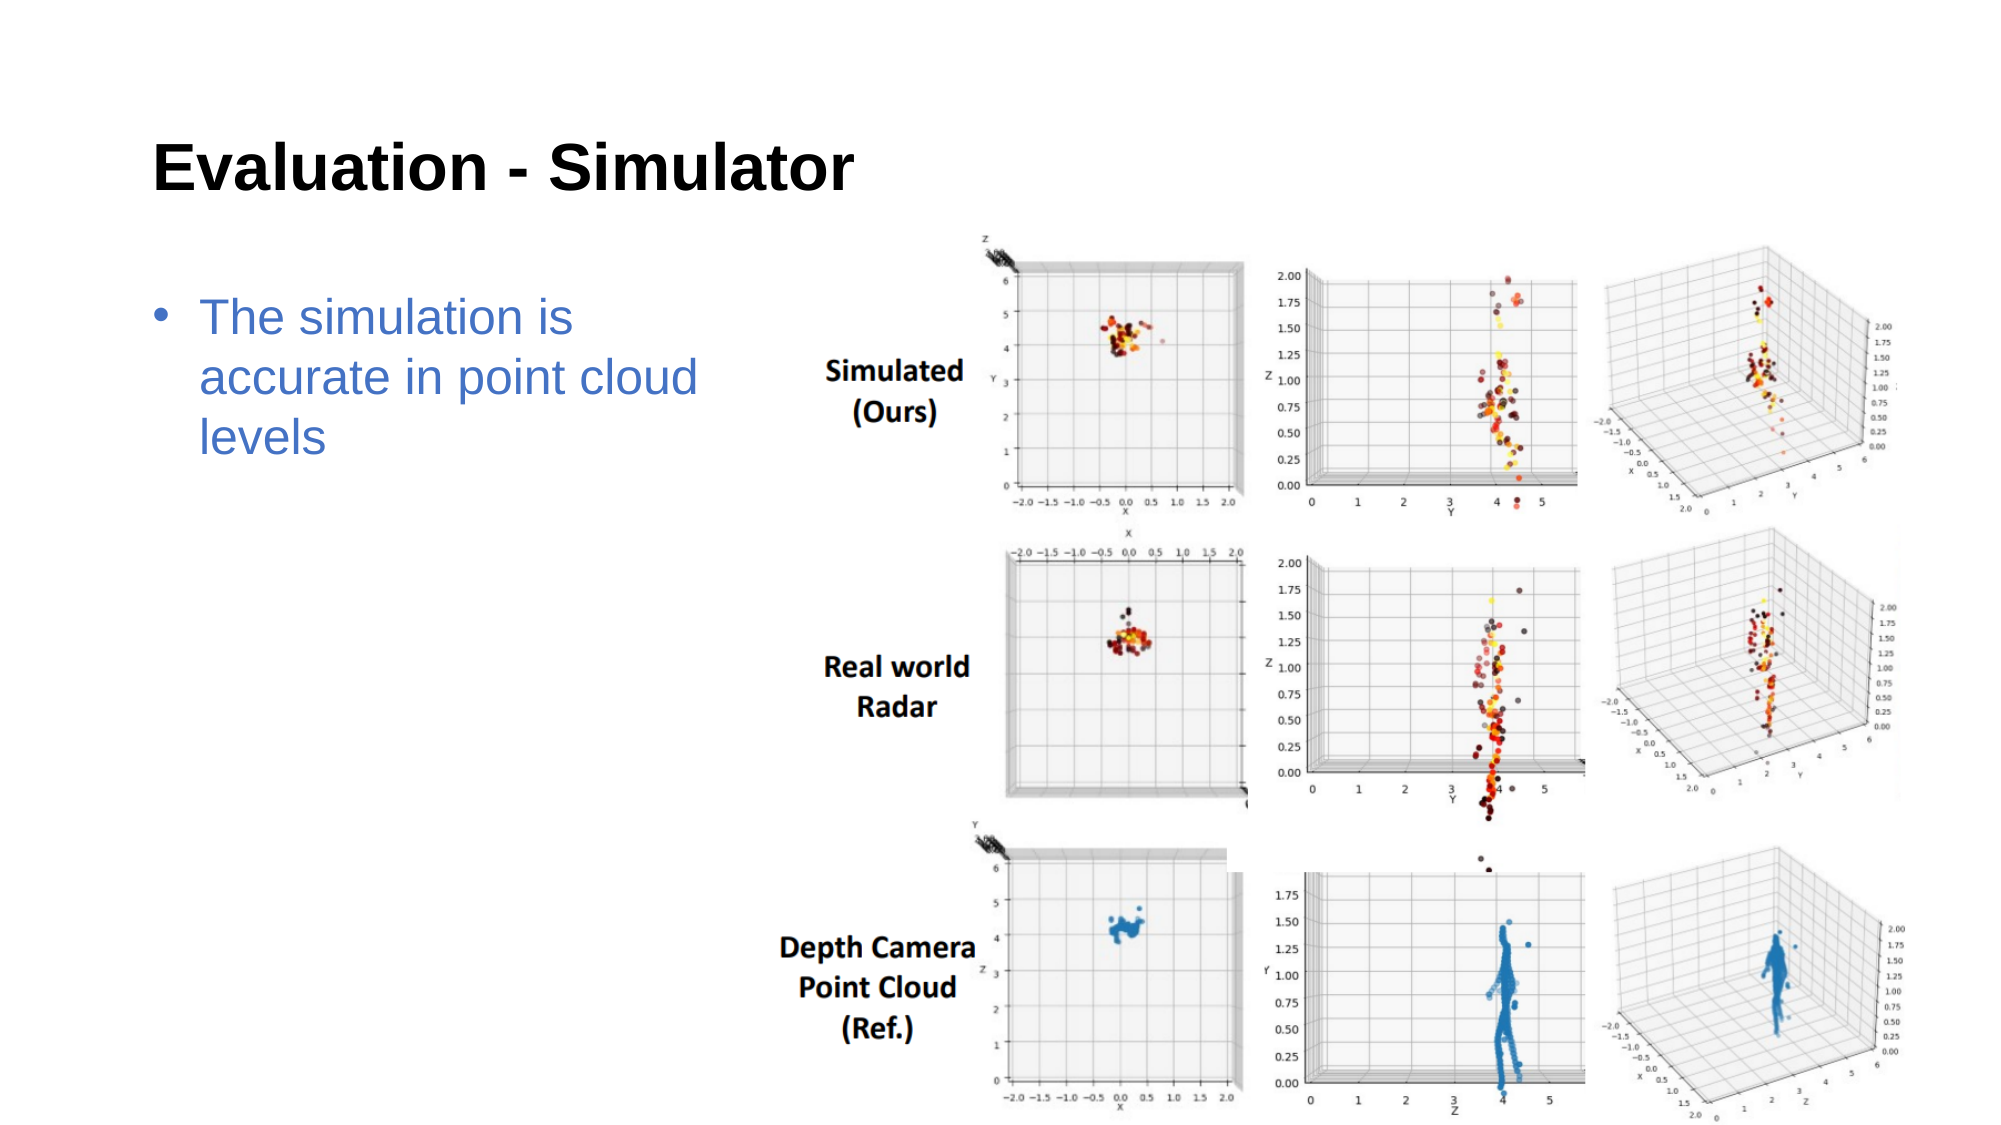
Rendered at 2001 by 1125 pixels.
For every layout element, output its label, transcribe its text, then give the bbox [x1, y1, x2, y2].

text_box The simulation is accurate in point cloud levels [137, 277, 762, 472]
picture [762, 229, 1906, 1125]
title Evaluation - Simulator [137, 59, 1863, 277]
